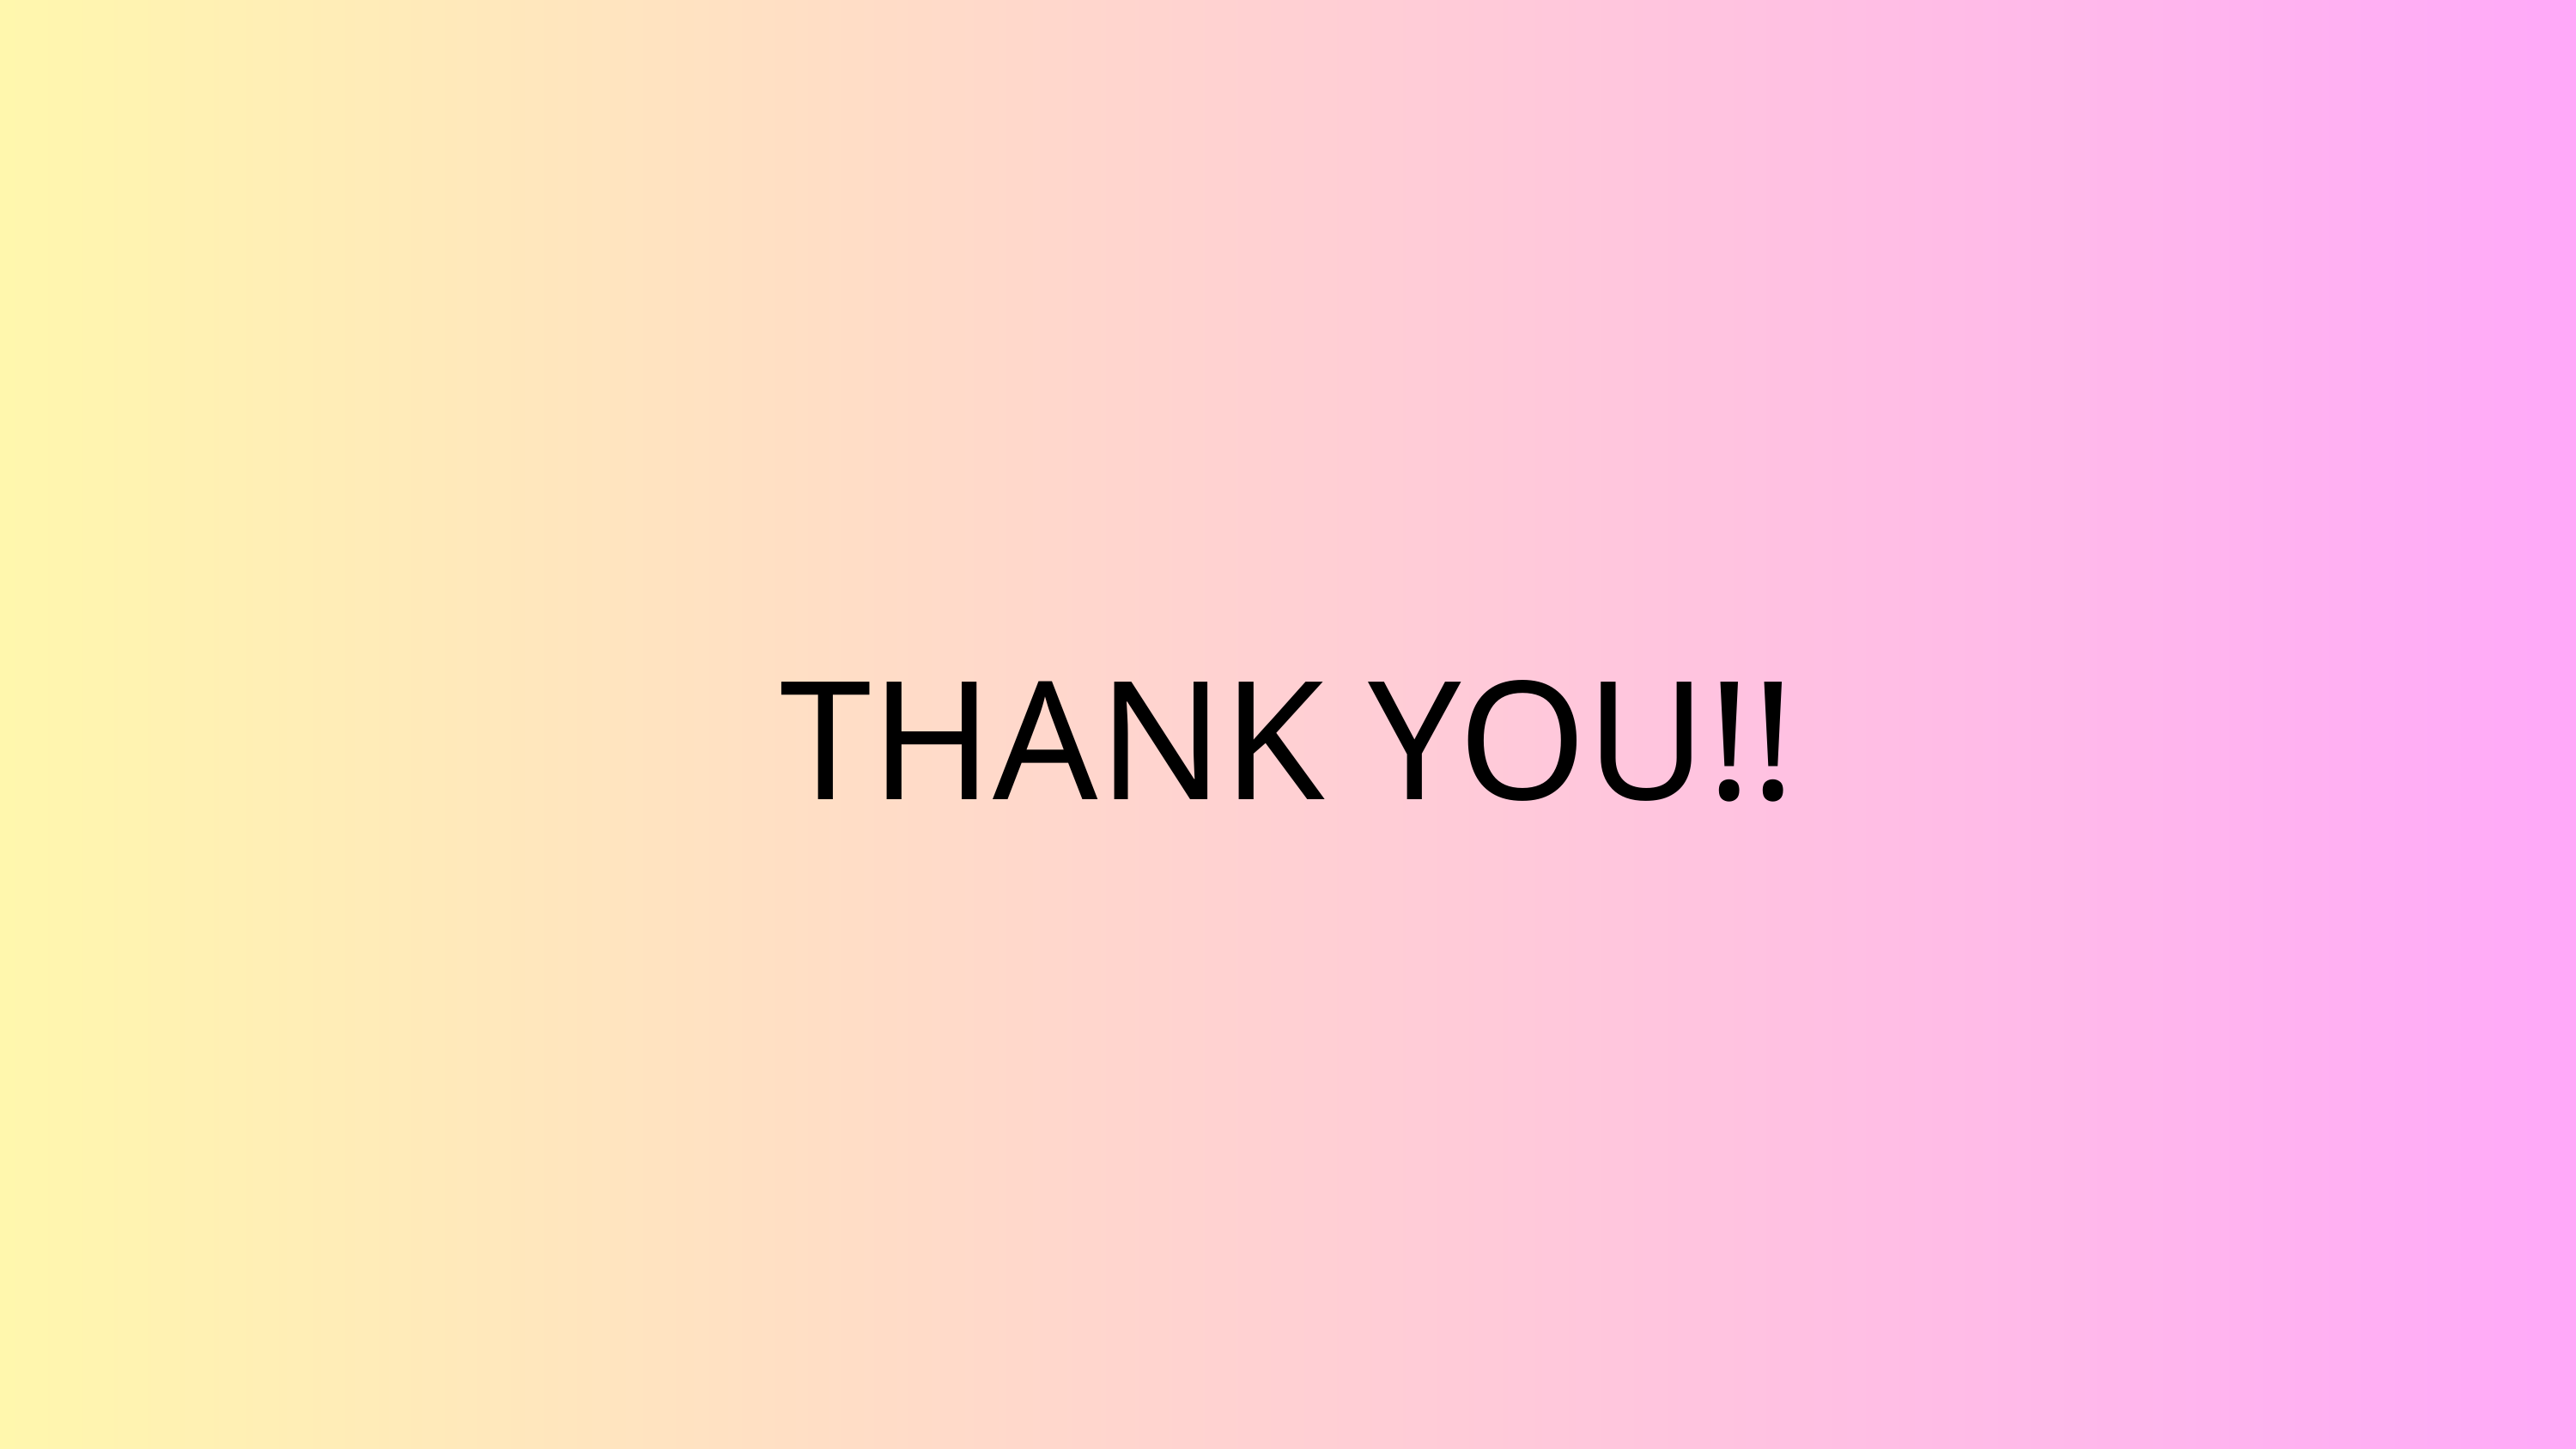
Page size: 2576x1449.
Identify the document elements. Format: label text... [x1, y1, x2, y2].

text_box THANK YOU!! [748, 602, 1828, 833]
